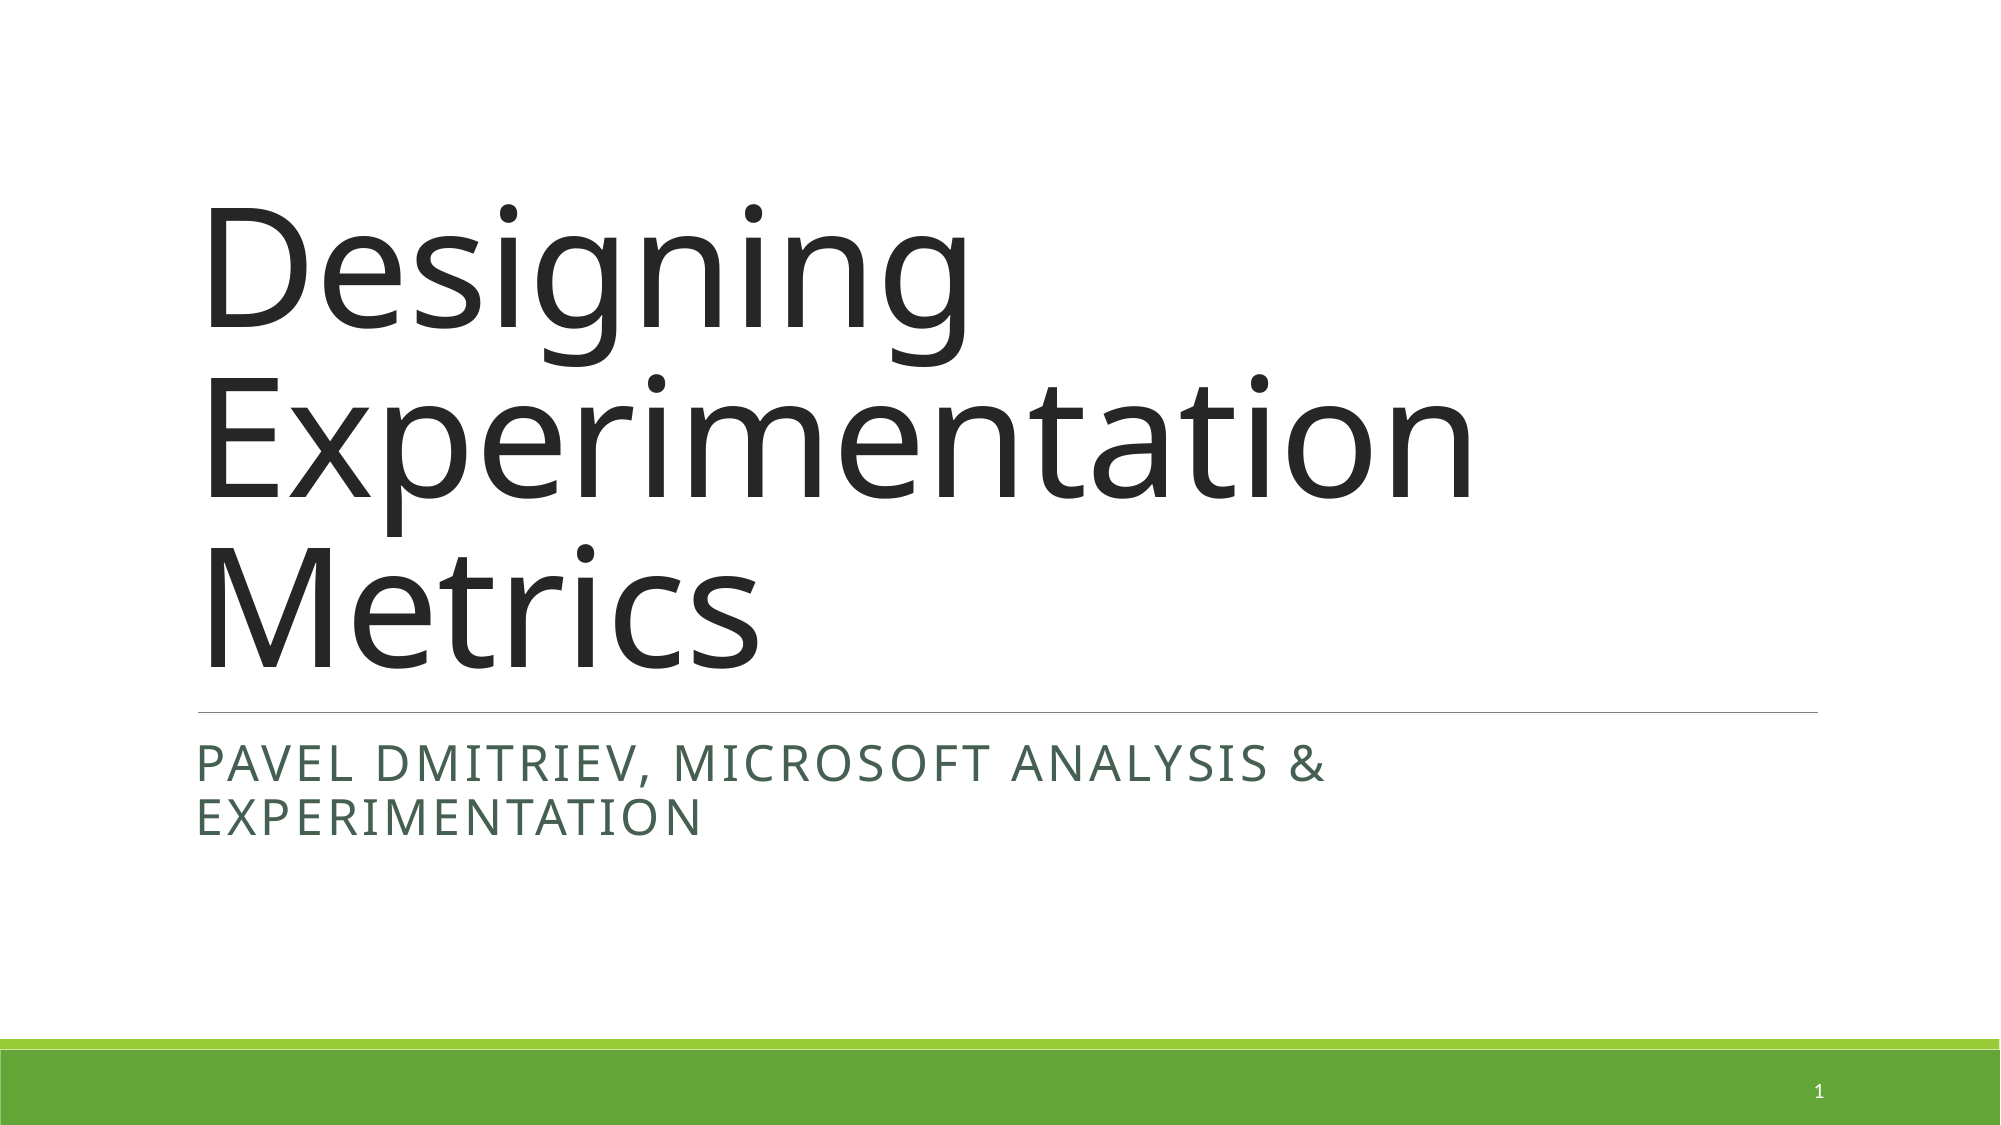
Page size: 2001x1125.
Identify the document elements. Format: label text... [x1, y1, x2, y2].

slide_number 1 [1624, 1059, 1840, 1120]
subtitle Pavel Dmitriev, Microsoft Analysis & Experimentation [180, 730, 1831, 919]
title Designing Experimentation Metrics [180, 124, 1830, 710]
